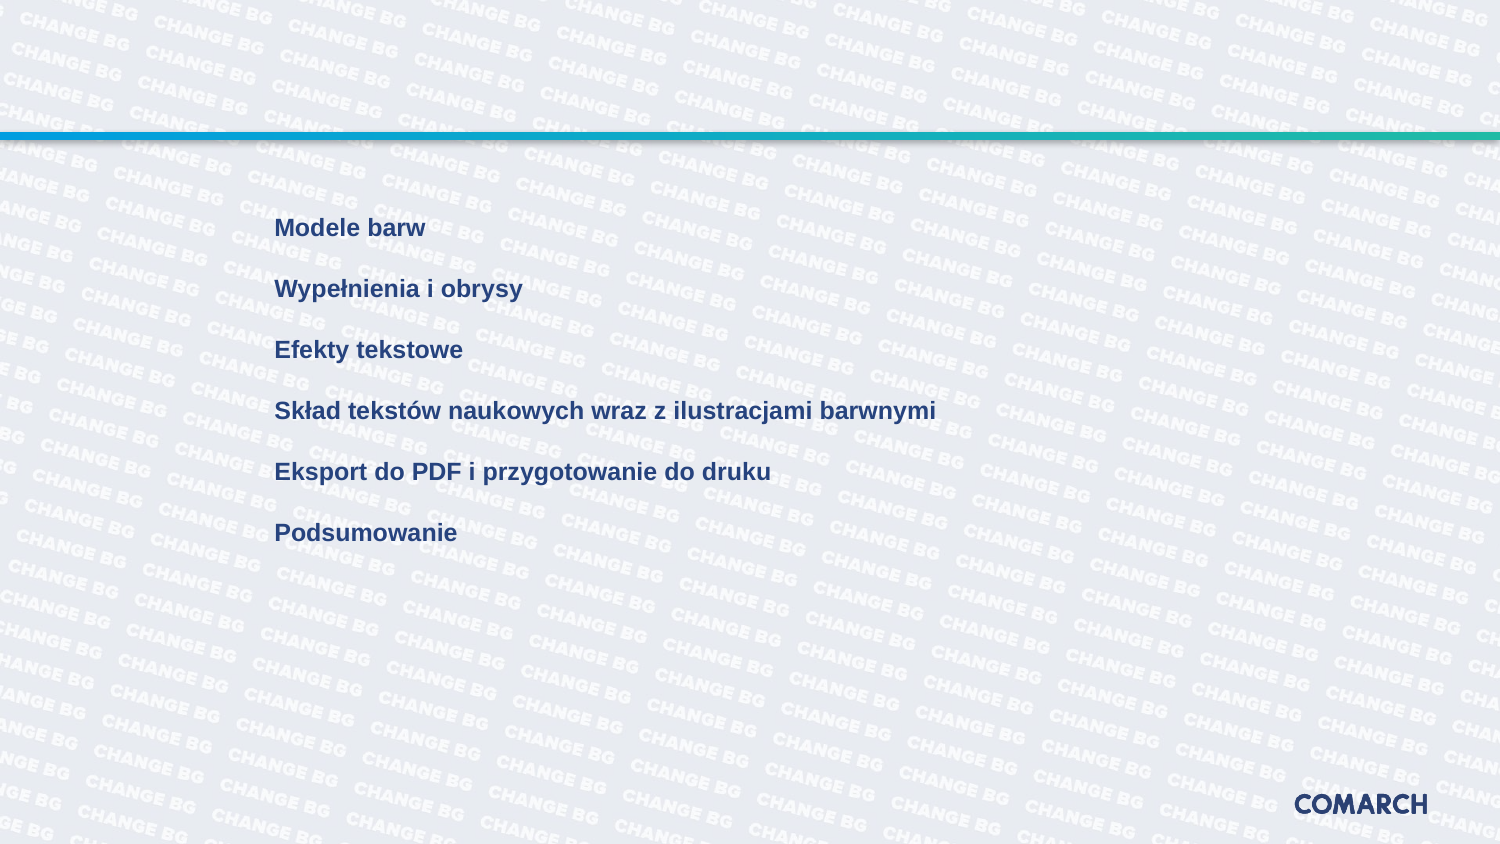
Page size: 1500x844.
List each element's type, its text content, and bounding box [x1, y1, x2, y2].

picture [1294, 793, 1427, 814]
list Wypełnienia i obrysy [259, 261, 1425, 311]
list Modele barw [259, 200, 1425, 250]
list Podsumowanie [259, 507, 1425, 554]
list Eksport do PDF i przygotowanie do druku [259, 446, 1425, 493]
list Skład tekstów naukowych wraz z ilustracjami barwnymi [259, 386, 1425, 432]
list Efekty tekstowe [259, 325, 1425, 372]
